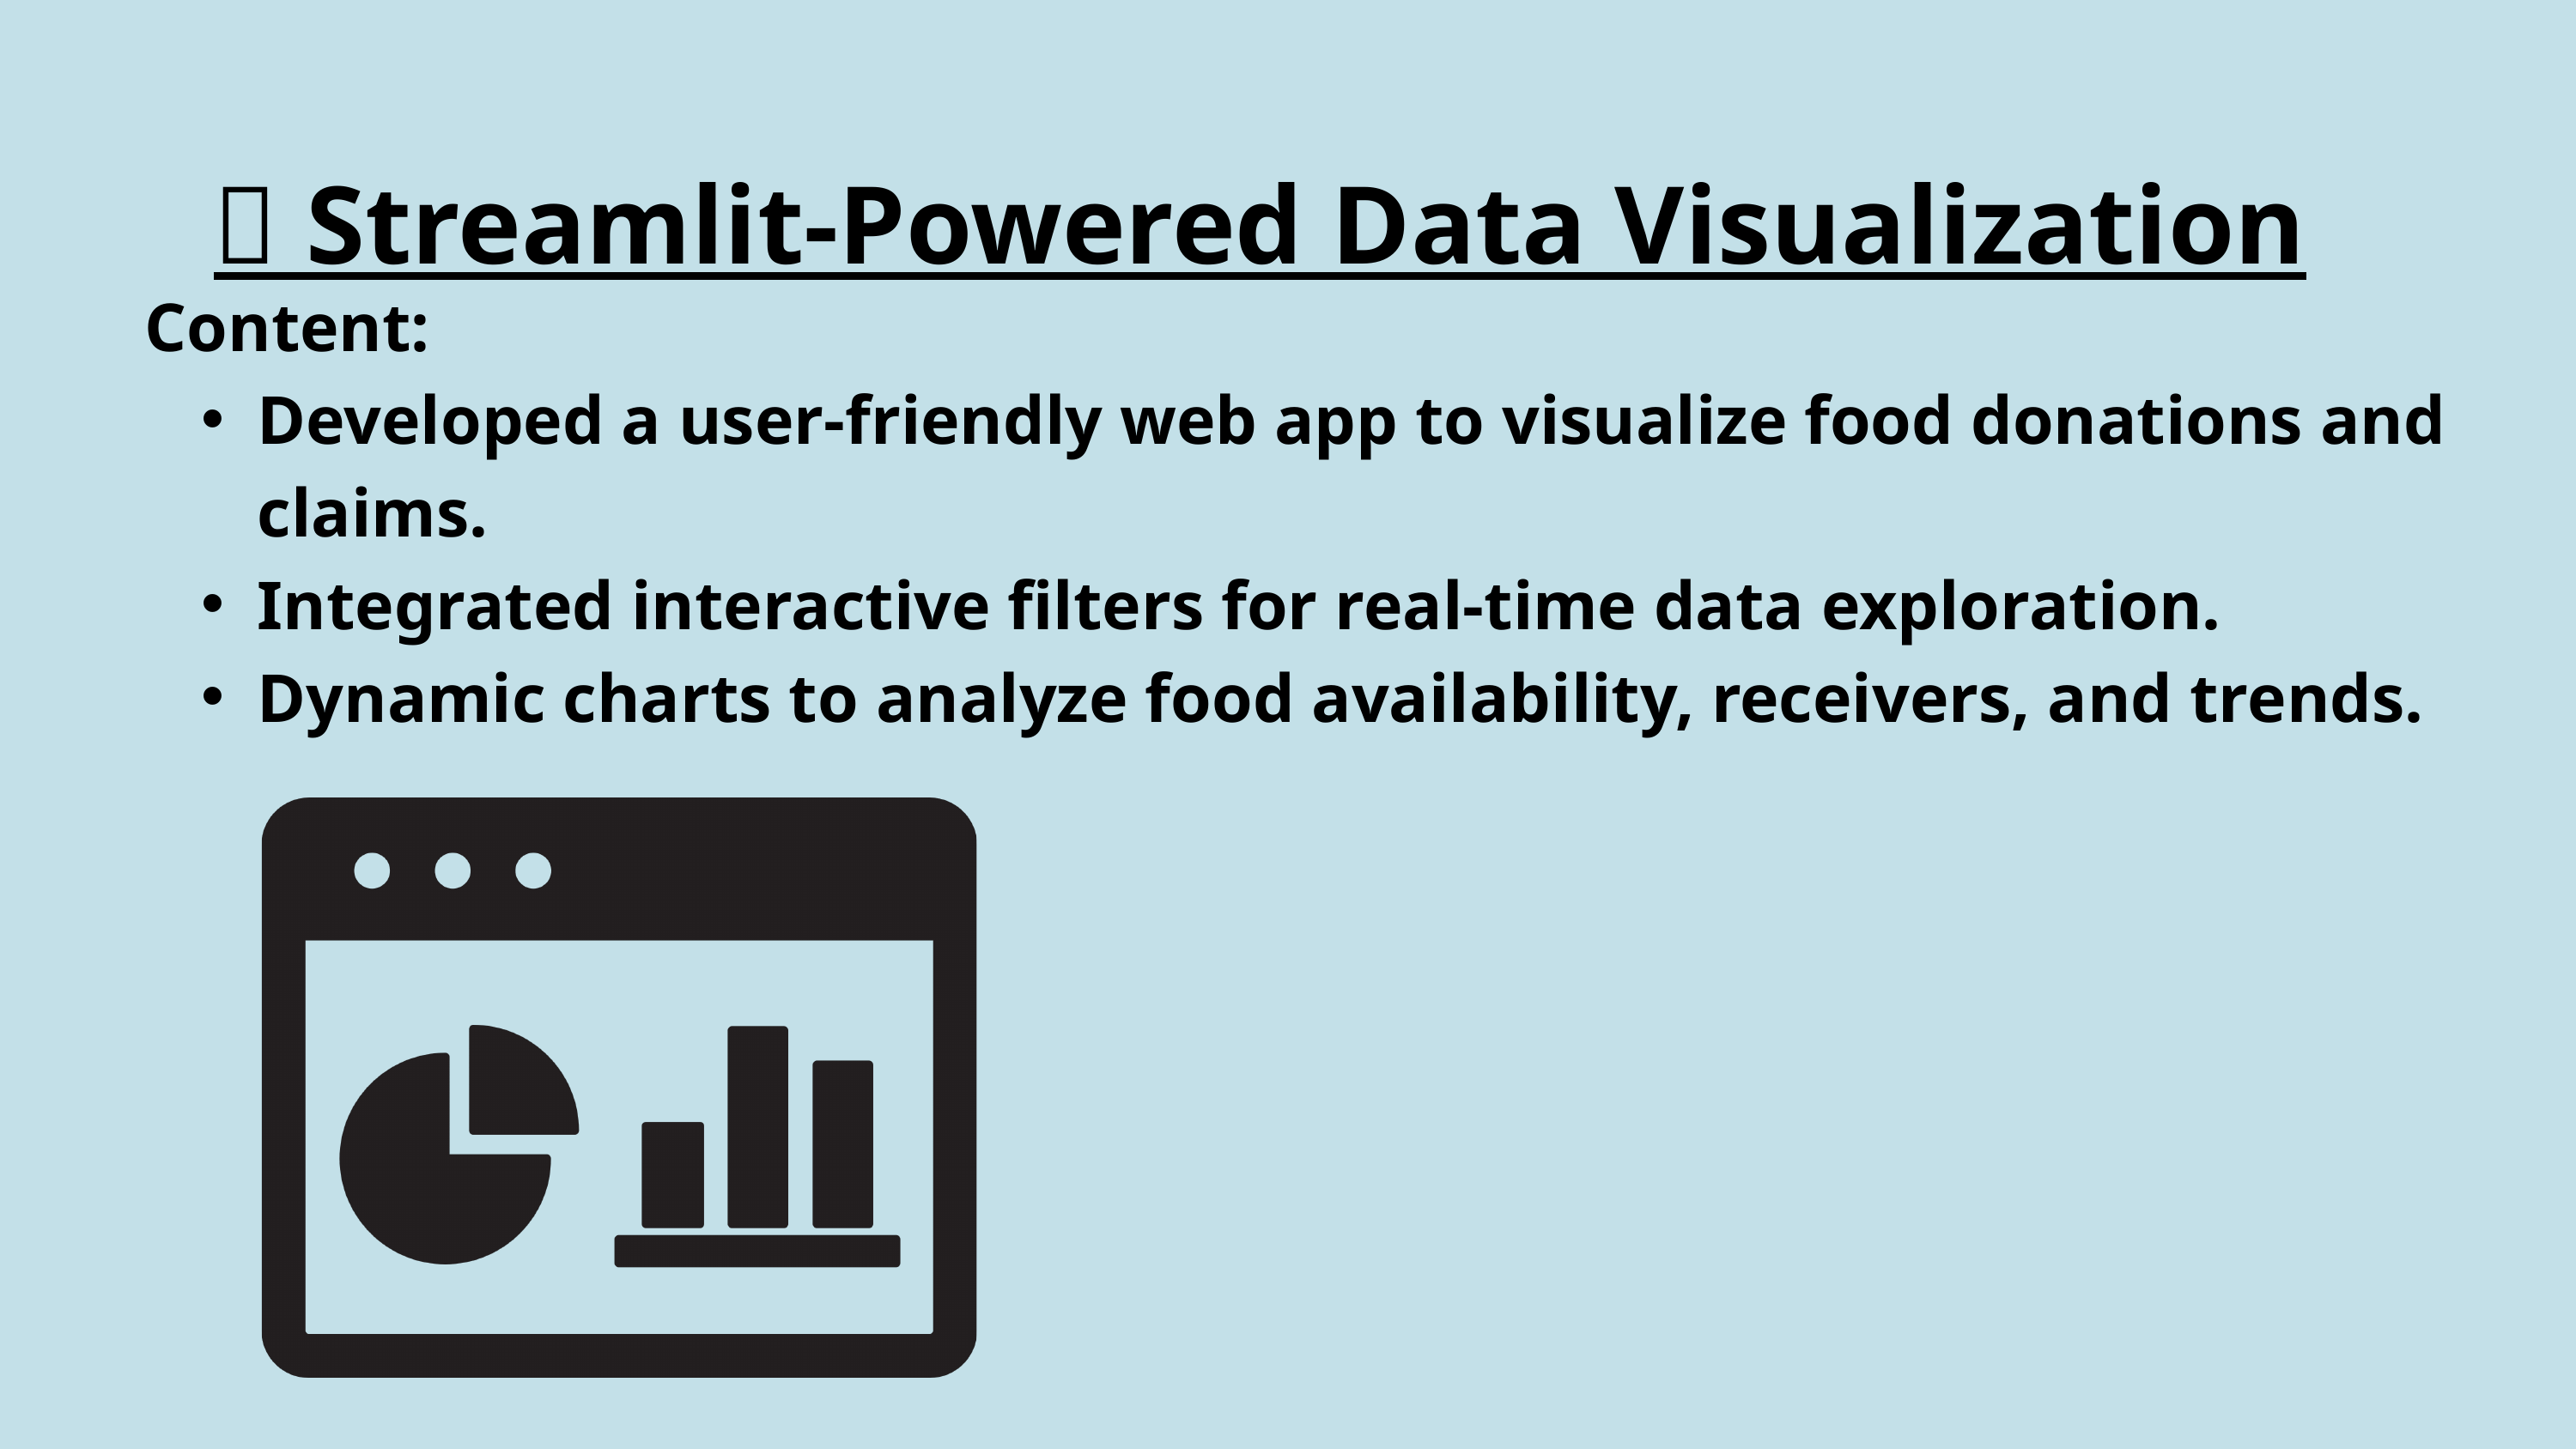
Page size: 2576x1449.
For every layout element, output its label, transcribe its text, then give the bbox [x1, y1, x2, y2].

text_box 🚀 Streamlit-Powered Data Visualization [144, 127, 2376, 271]
text_box [261, 828, 977, 1378]
text_box Content: Developed a user-friendly web app to visualize food donations and claims. Integrated interactive filters for real-time data exploration. Dynamic charts to analyze food availability, receivers, and trends. [144, 271, 2576, 828]
